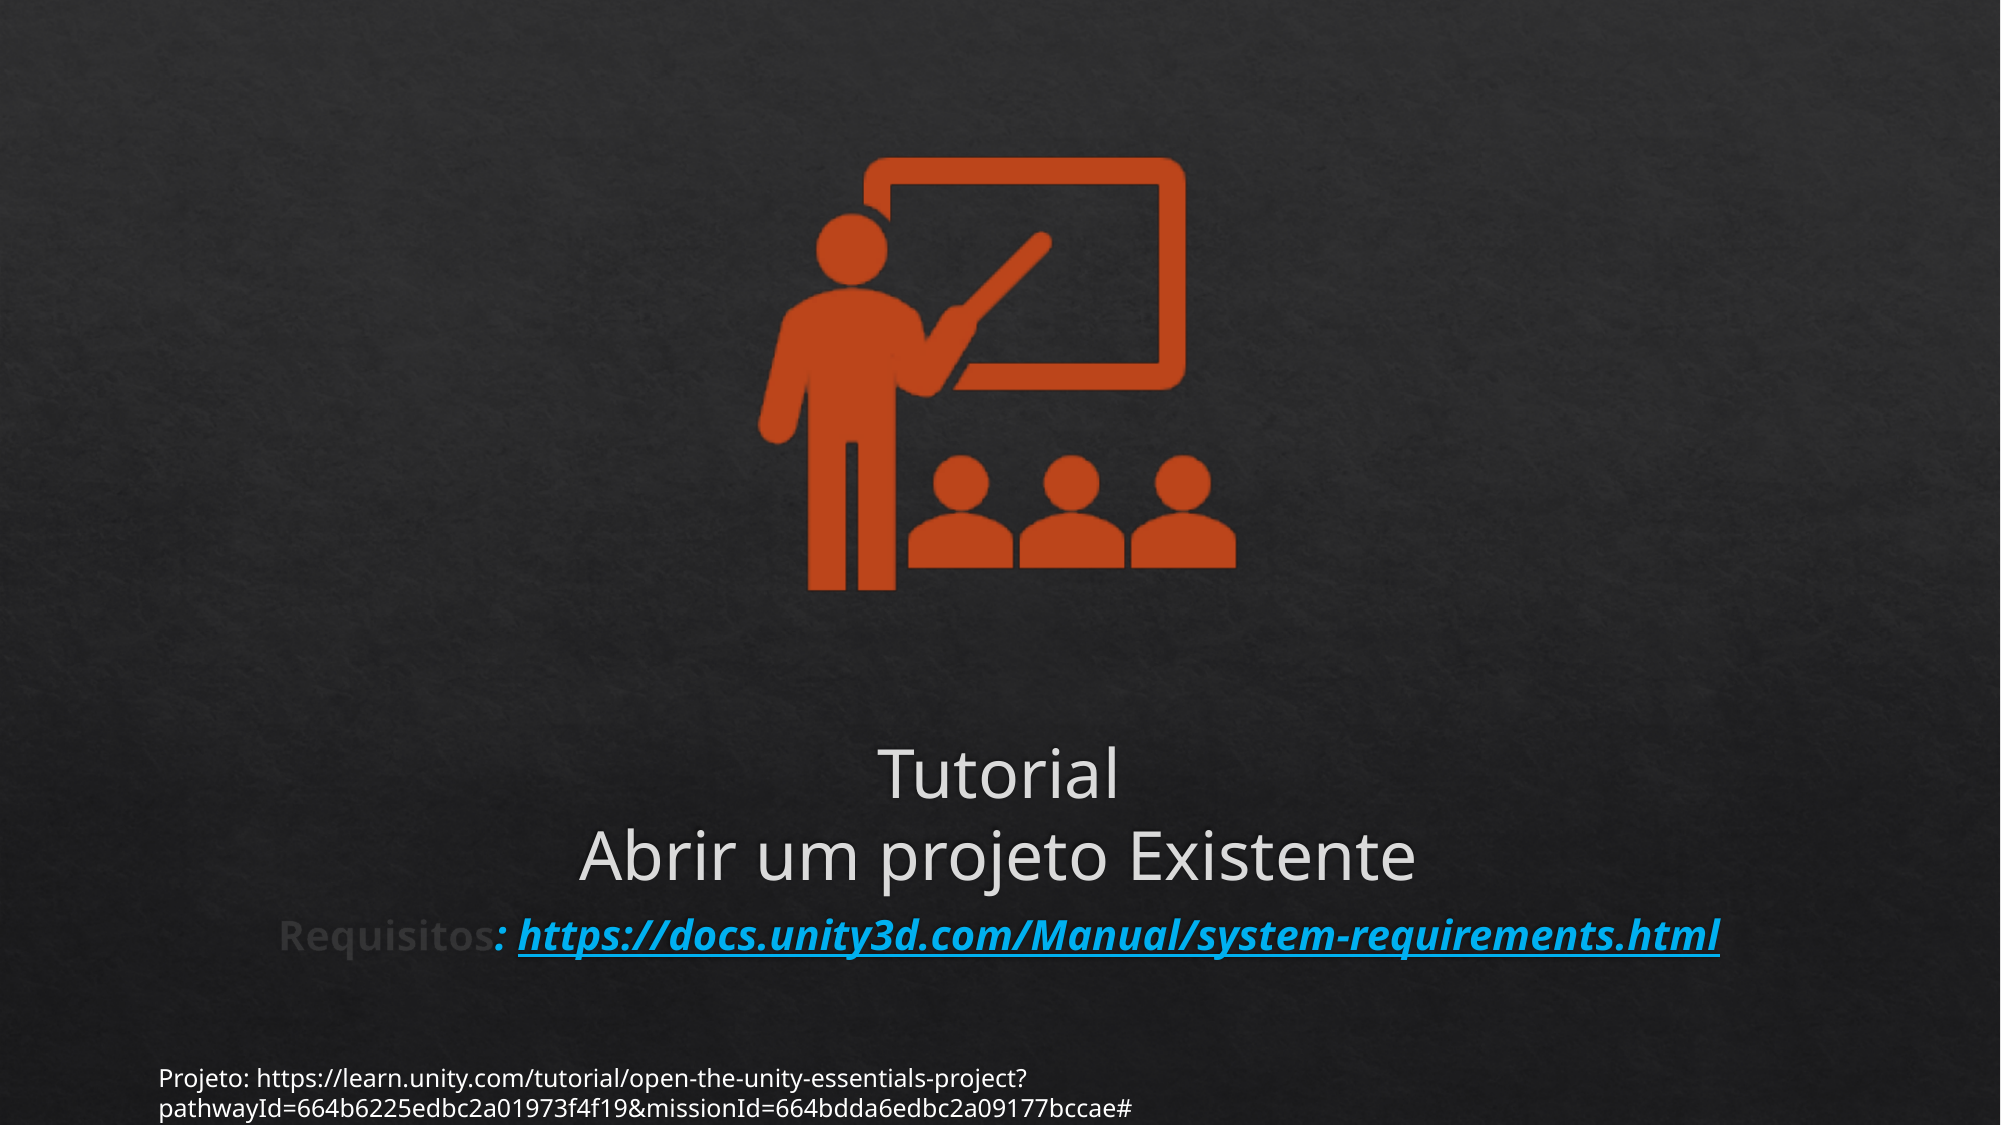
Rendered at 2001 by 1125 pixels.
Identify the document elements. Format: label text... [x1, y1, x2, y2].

text_box Projeto: https://learn.unity.com/tutorial/open-the-unity-essentials-project?pathwayId=664b6225edbc2a01973f4f19&missionId=664bdda6edbc2a09177bccae# [143, 1054, 1857, 1125]
title Tutorial Abrir um projeto Existente [224, 722, 1774, 899]
picture [733, 105, 1268, 639]
list Requisitos: https://docs.unity3d.com/Manual/system-requirements.html [224, 901, 1774, 1004]
